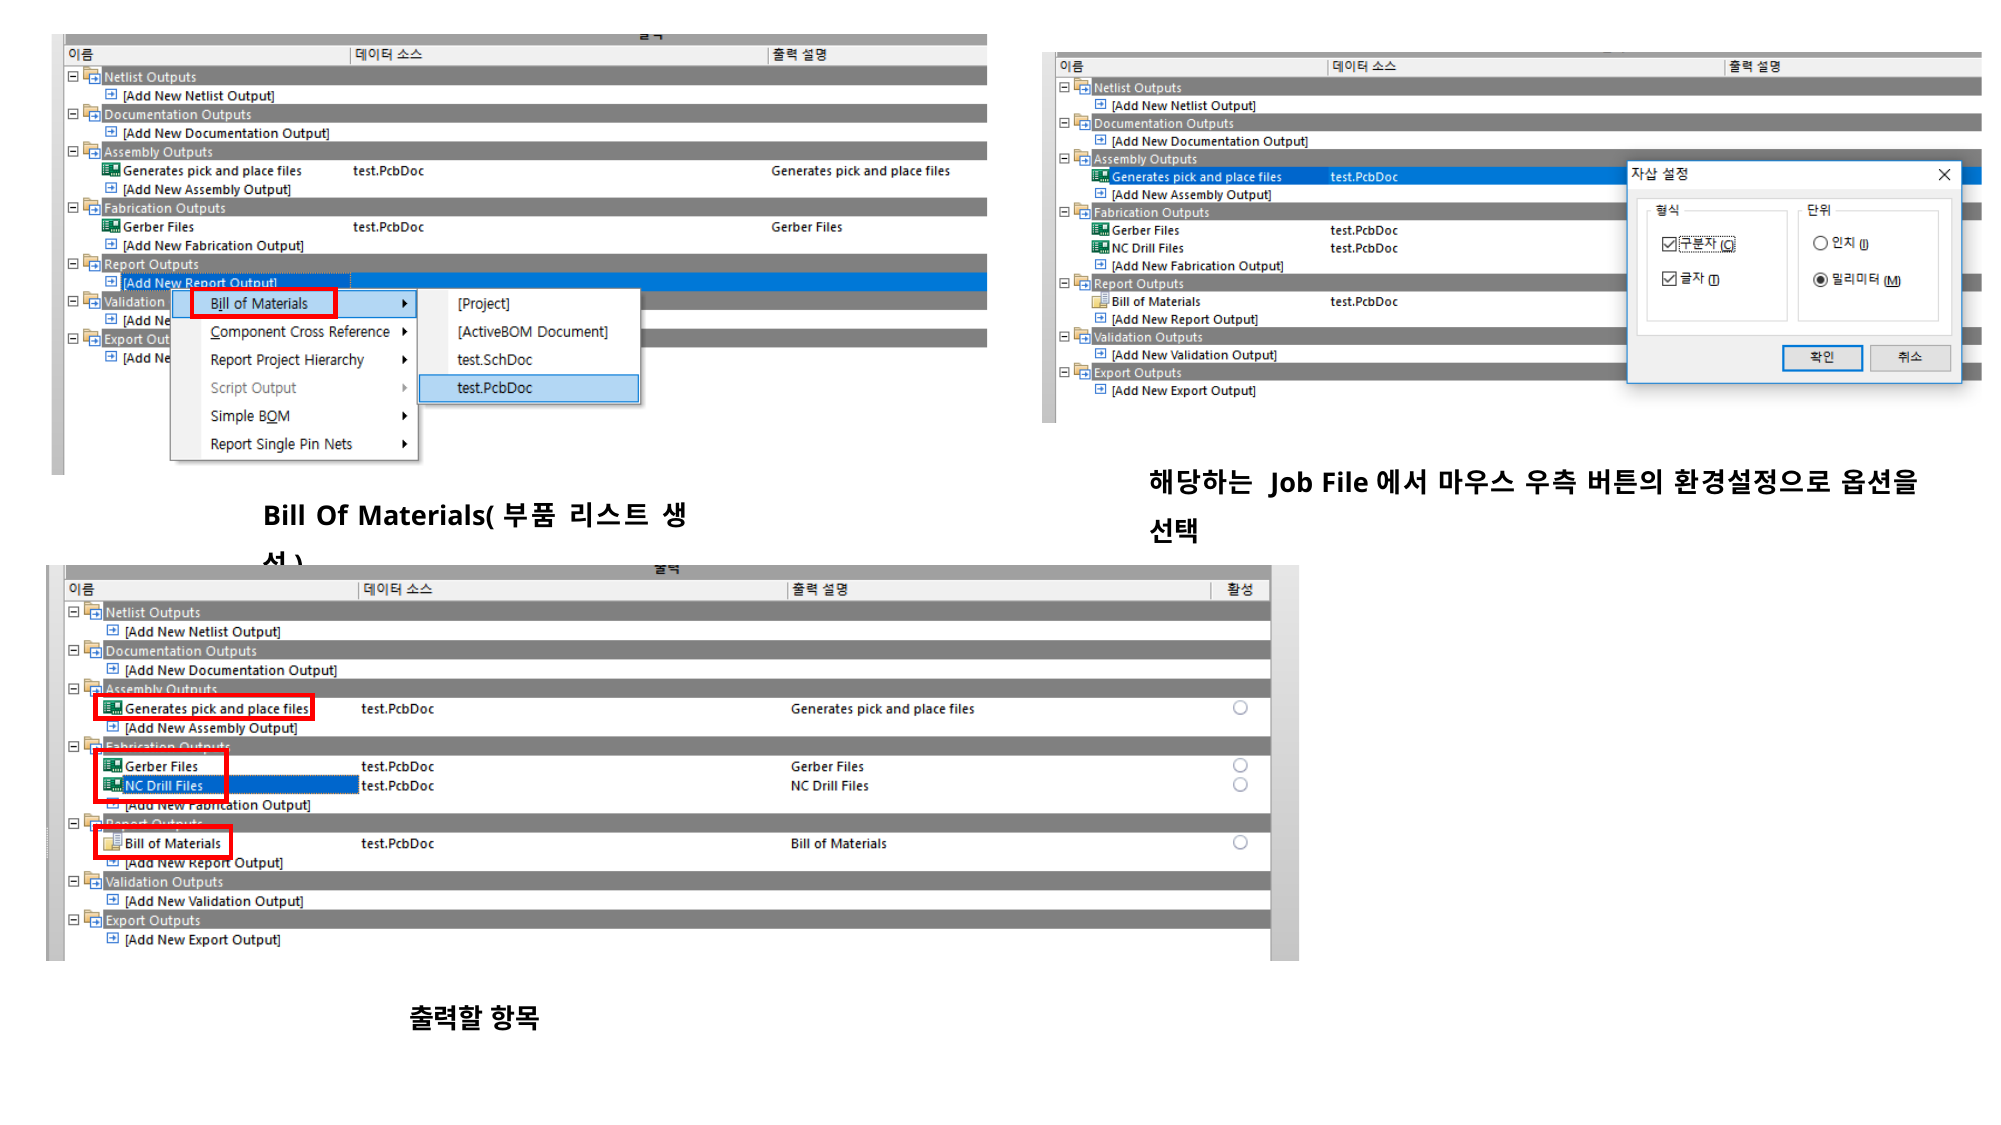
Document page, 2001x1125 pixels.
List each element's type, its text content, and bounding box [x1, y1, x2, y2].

text_box Bill Of Materials(부품 리스트 생성) [248, 475, 702, 539]
picture [45, 565, 1300, 961]
picture [1042, 52, 1982, 423]
text_box 출력할 항목 [394, 977, 556, 1042]
text_box 해당하는 Job File에서 마우스 우측 버튼의 환경설정으로 옵션을 선택 [1135, 442, 1934, 506]
picture [51, 34, 988, 475]
